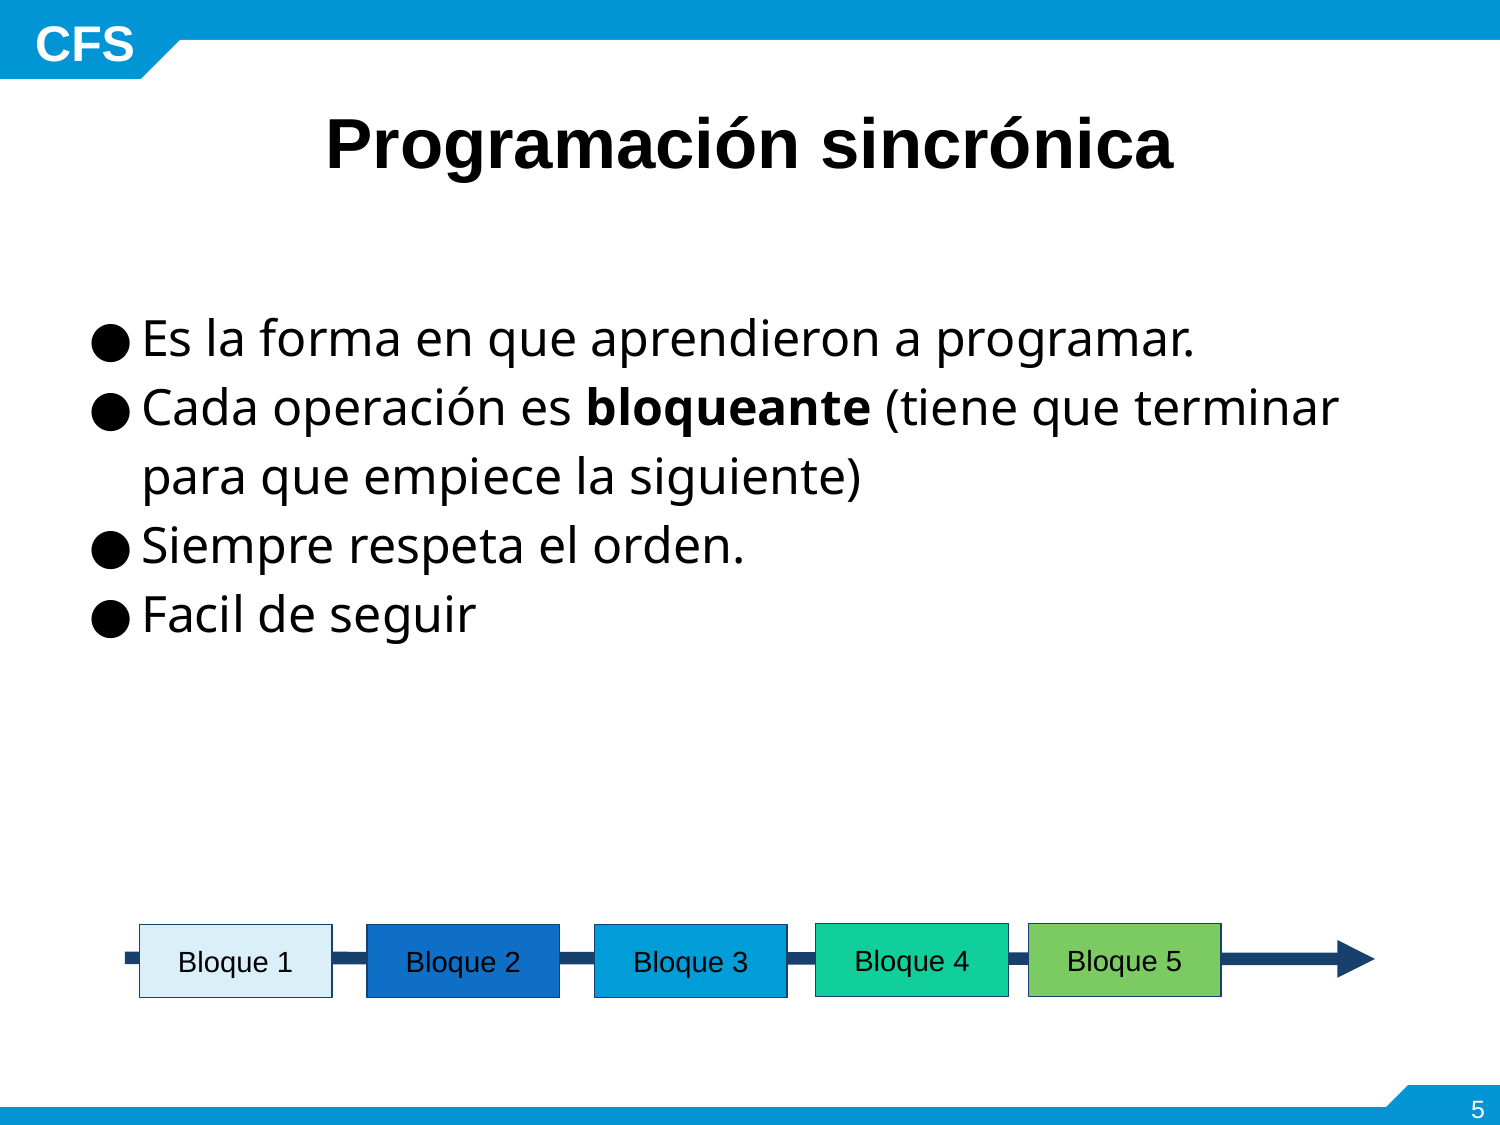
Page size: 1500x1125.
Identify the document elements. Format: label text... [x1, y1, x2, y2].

text_box Es la forma en que aprendieron a programar. Cada operación es bloqueante (tiene que terminar para que empiece la siguiente) Siempre respeta el orden. Facil de seguir [51, 282, 1449, 984]
slide_number ‹#› [1408, 1078, 1500, 1125]
text_box [64, 289, 1479, 1093]
title Programación sincrónica [103, 45, 1397, 246]
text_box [124, 923, 1376, 998]
